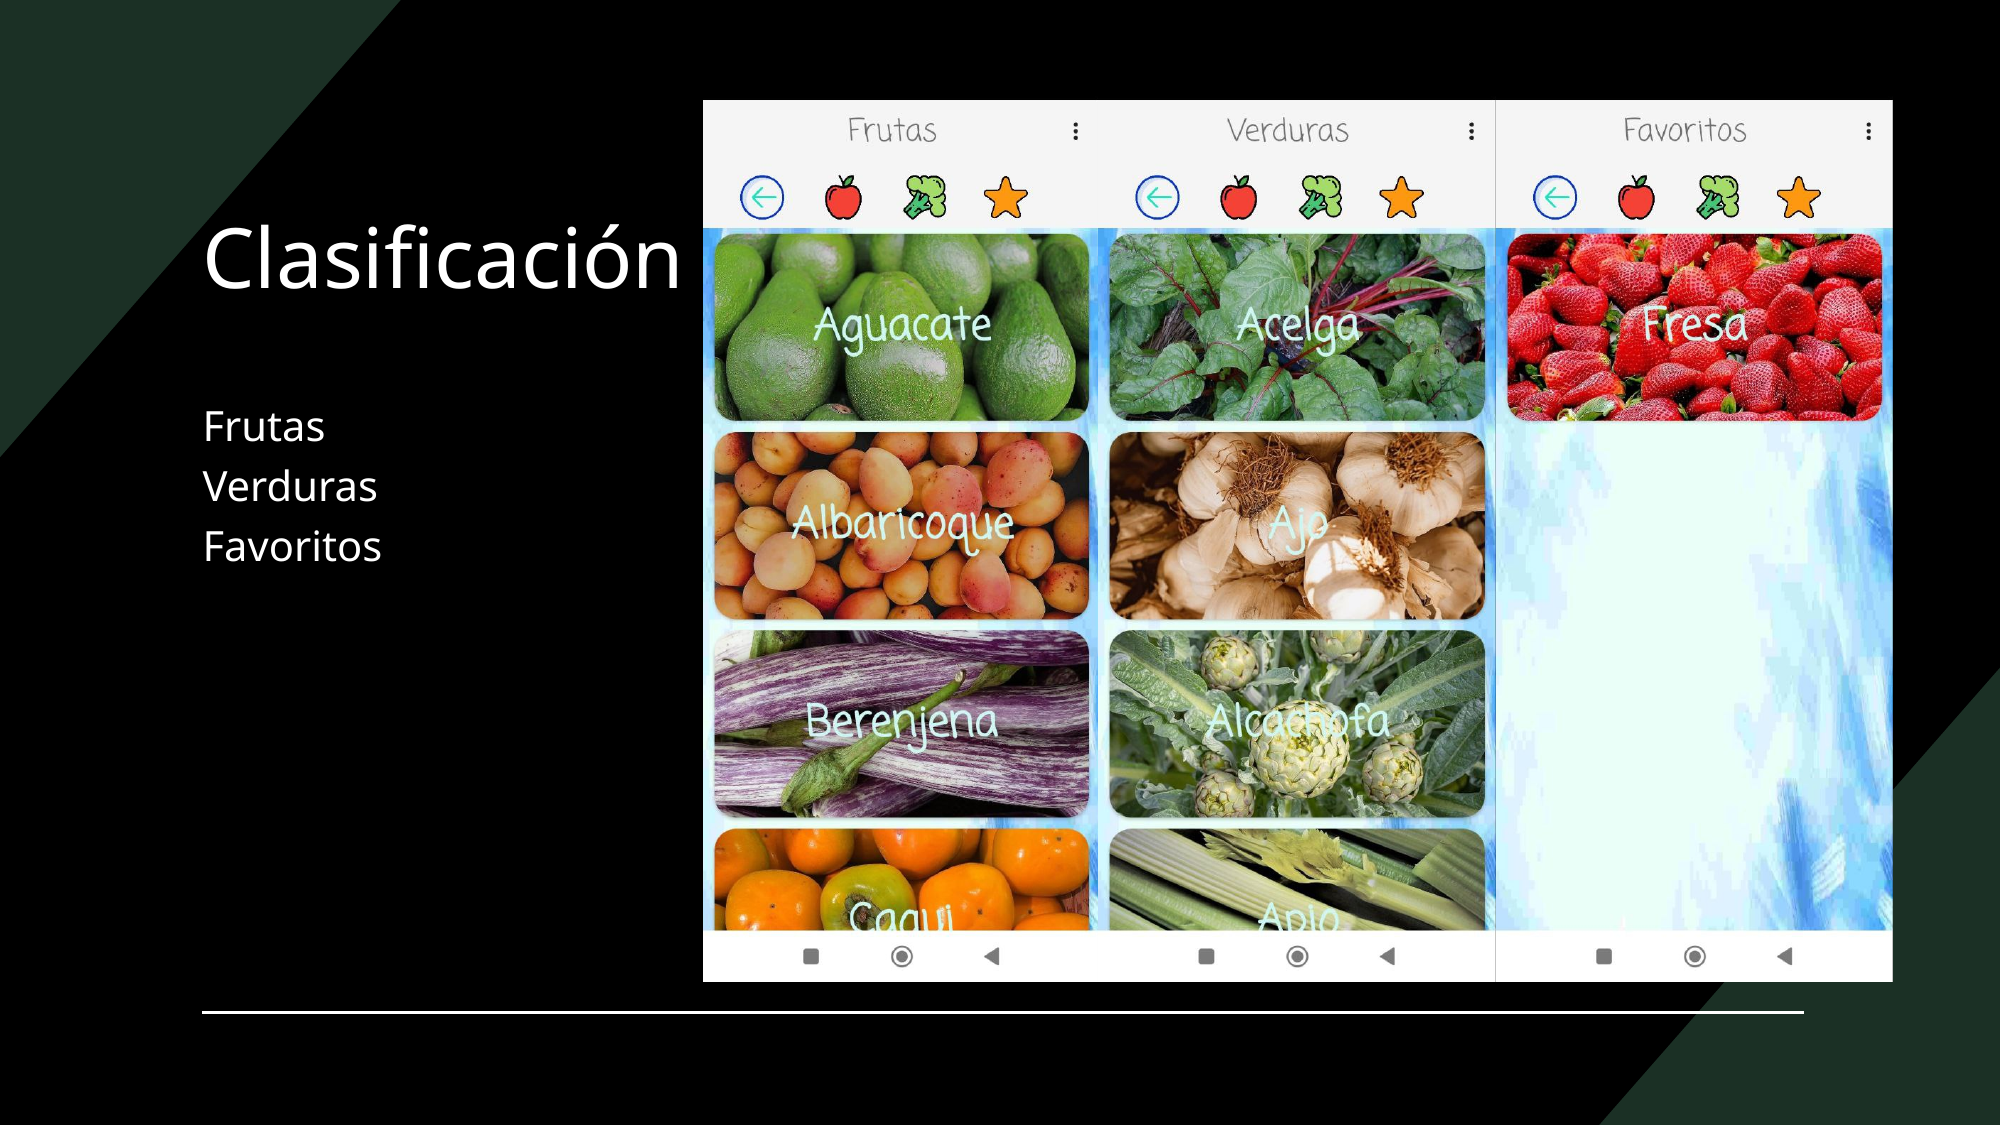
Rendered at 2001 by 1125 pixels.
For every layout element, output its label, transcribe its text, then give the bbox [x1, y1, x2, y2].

list Frutas Verduras Favoritos [187, 382, 703, 968]
title Clasificación [187, 143, 703, 367]
picture [703, 73, 1893, 982]
